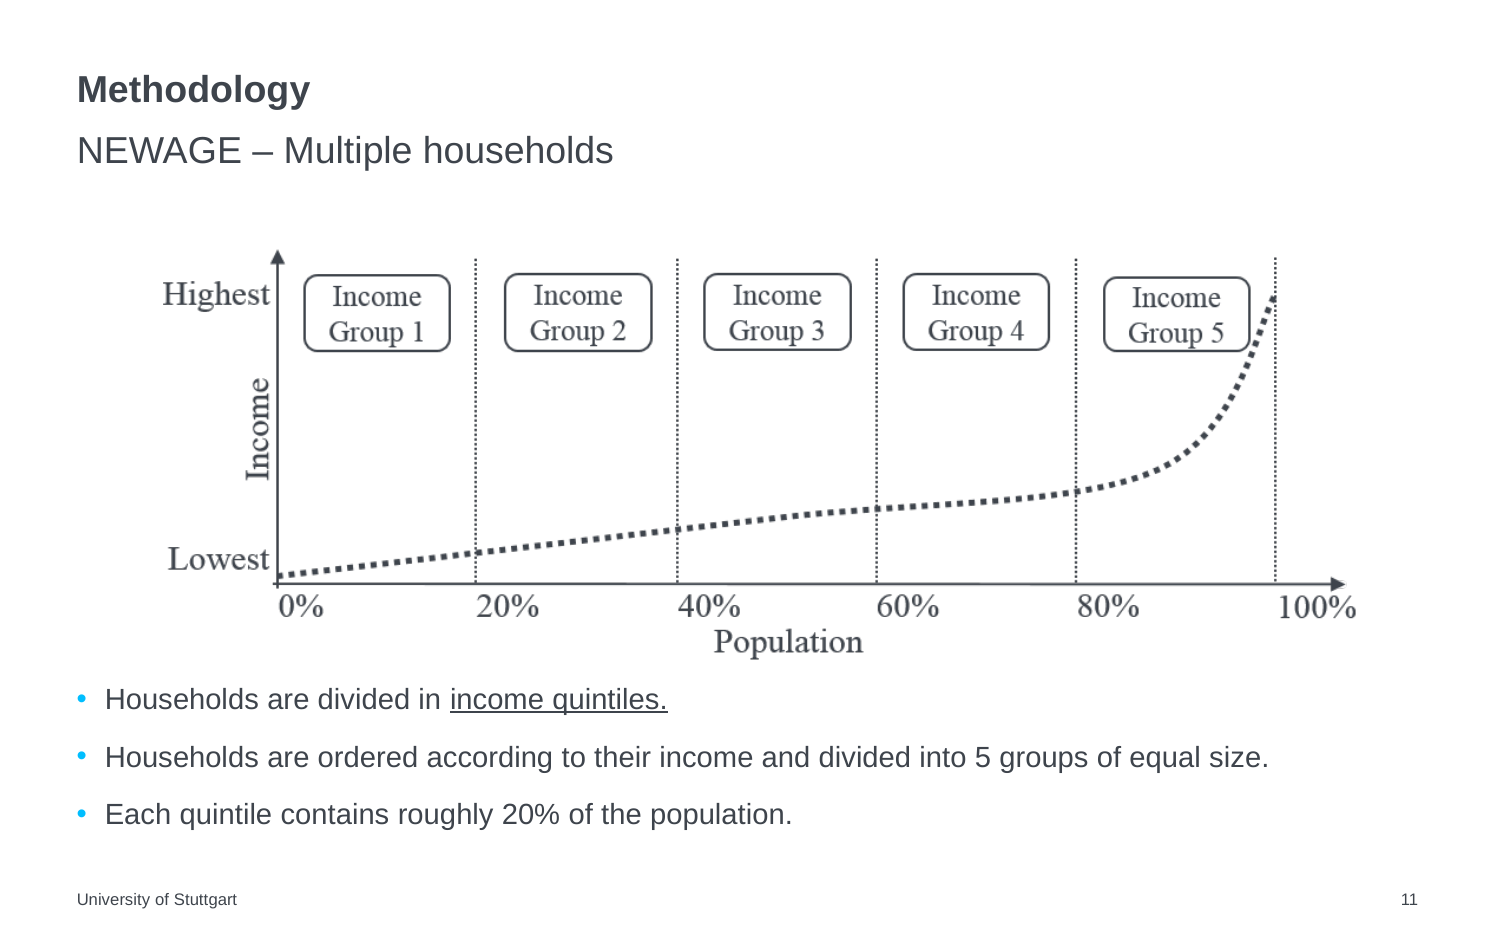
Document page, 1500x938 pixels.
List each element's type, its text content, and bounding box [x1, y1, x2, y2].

picture [142, 234, 1378, 682]
slide_number 11 [1400, 888, 1438, 910]
list NEWAGE – Multiple households [76, 117, 1424, 163]
title Methodology [76, 64, 1424, 111]
text_box Households are divided in income quintiles. Households are ordered according to their income and divided into 5 groups of equal size. Each quintile contains roughly 20% of the population. [76, 673, 1377, 762]
footer University of Stuttgart [76, 888, 1072, 910]
